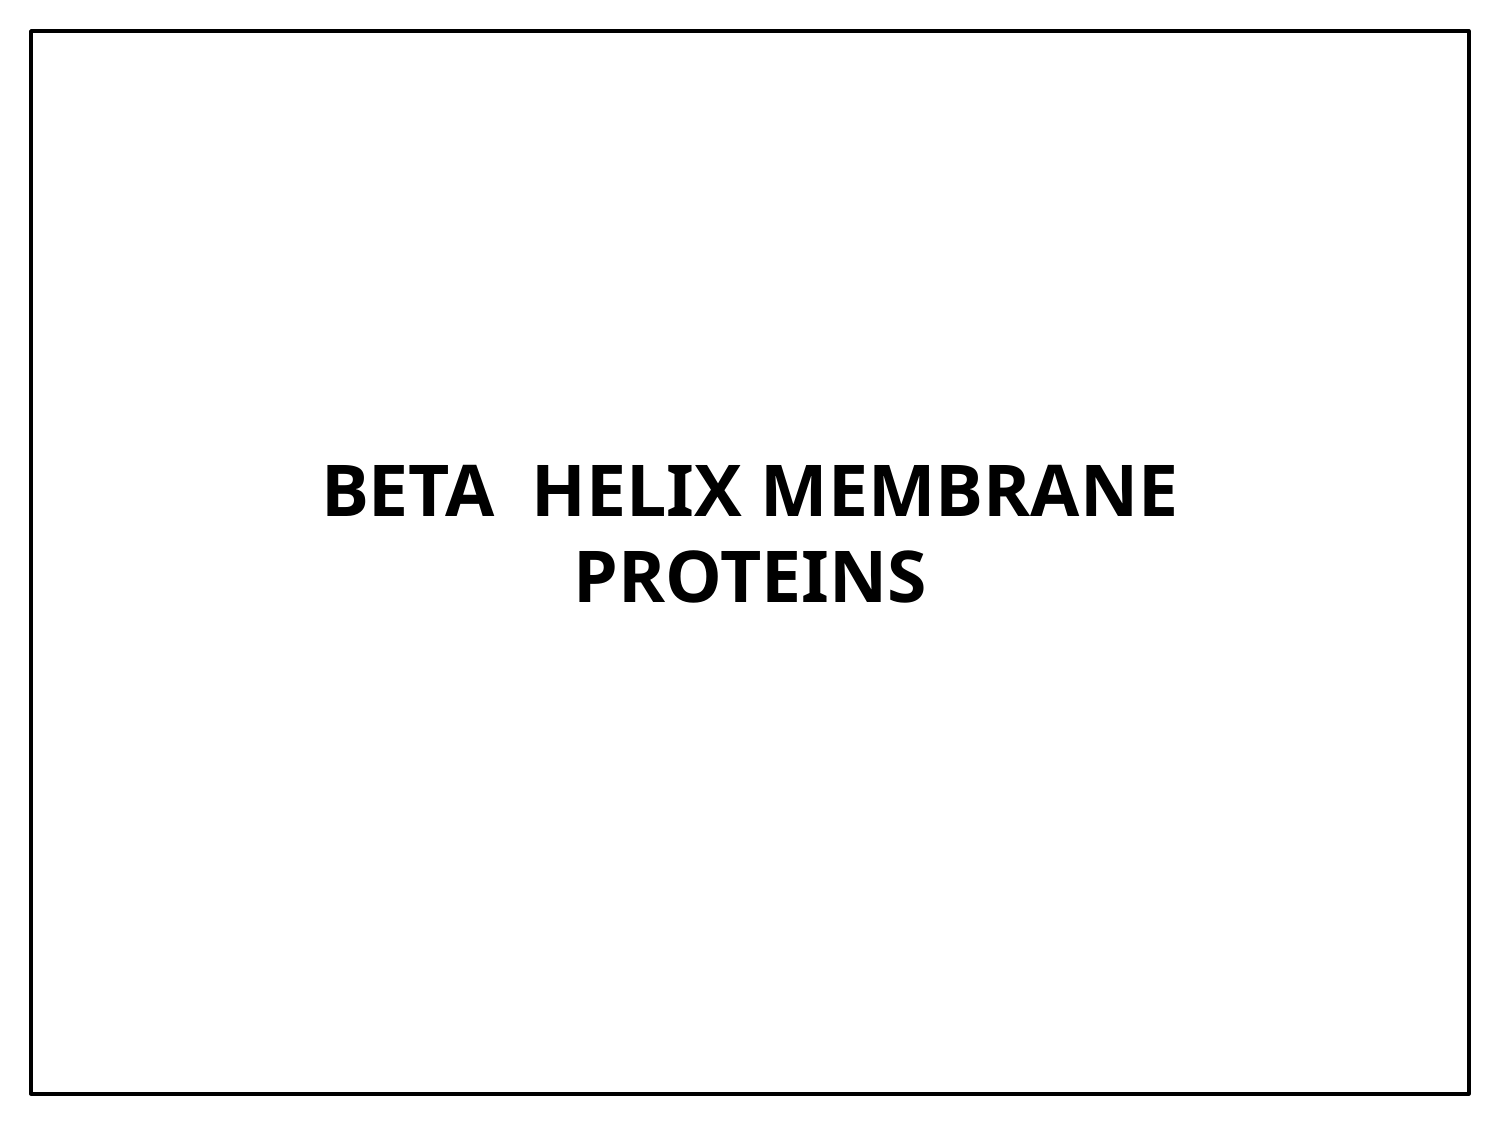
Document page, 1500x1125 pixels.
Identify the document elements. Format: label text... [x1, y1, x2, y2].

text_box [29, 29, 1471, 1096]
text_box BETA HELIX MEMBRANE PROTEINS [200, 437, 1300, 625]
